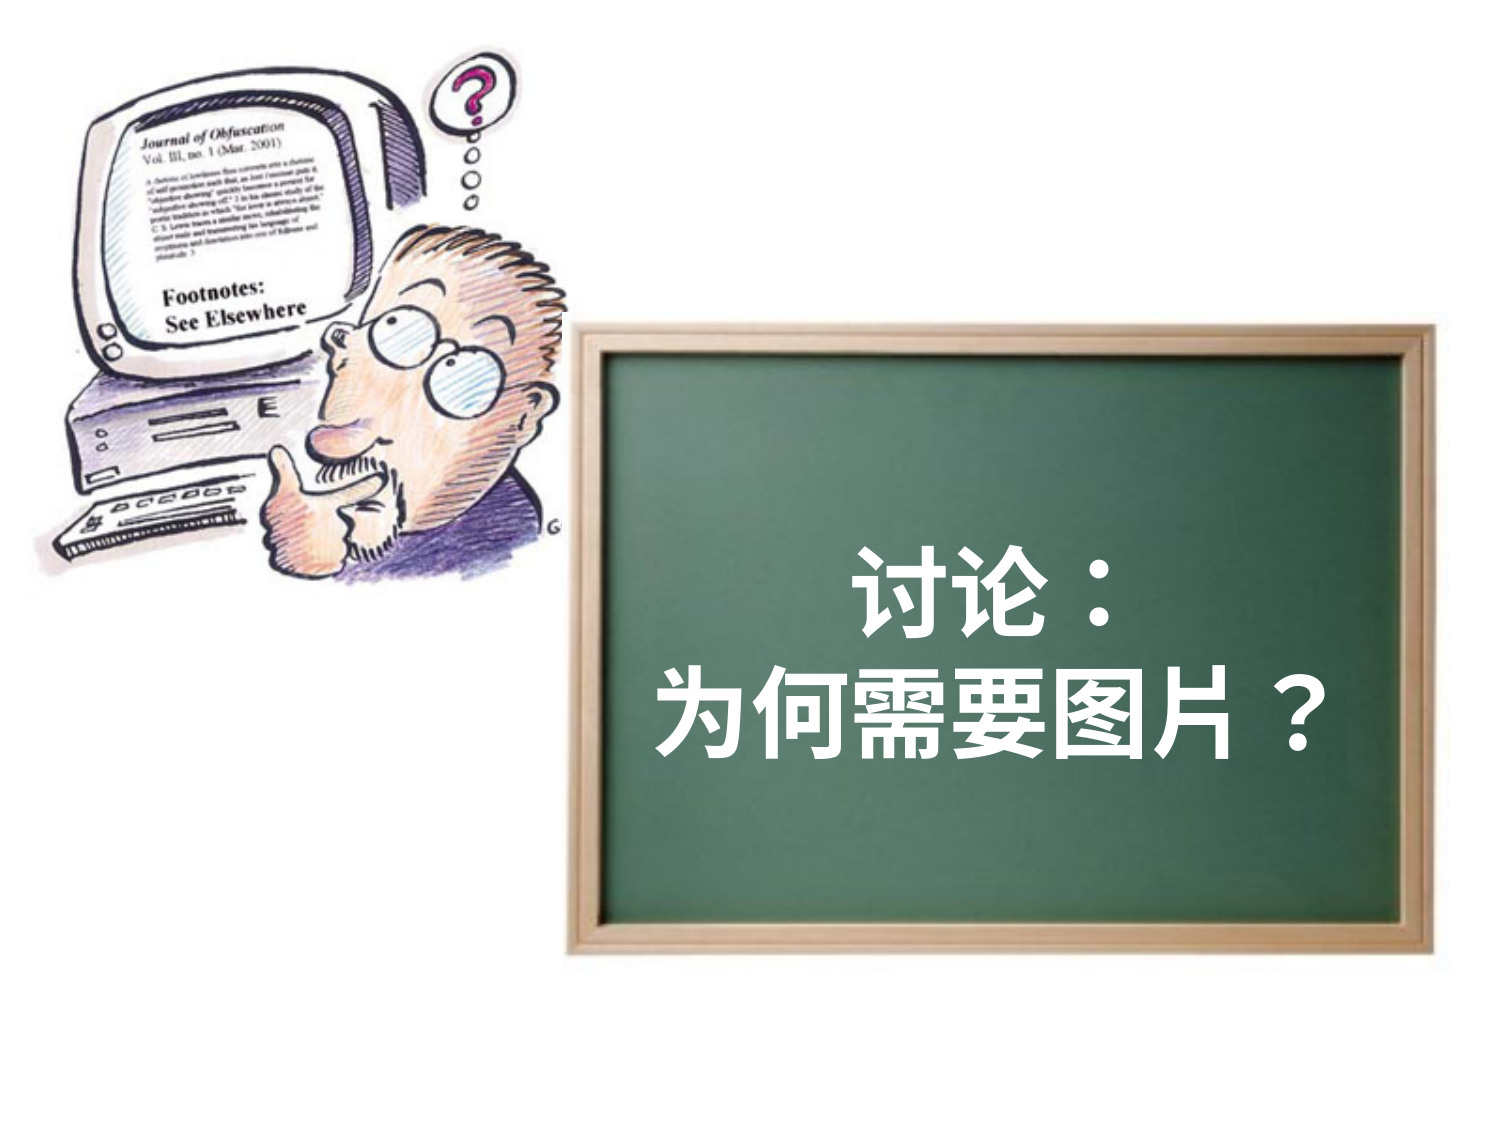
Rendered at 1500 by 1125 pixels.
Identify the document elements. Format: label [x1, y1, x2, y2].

picture [12, 12, 1451, 979]
